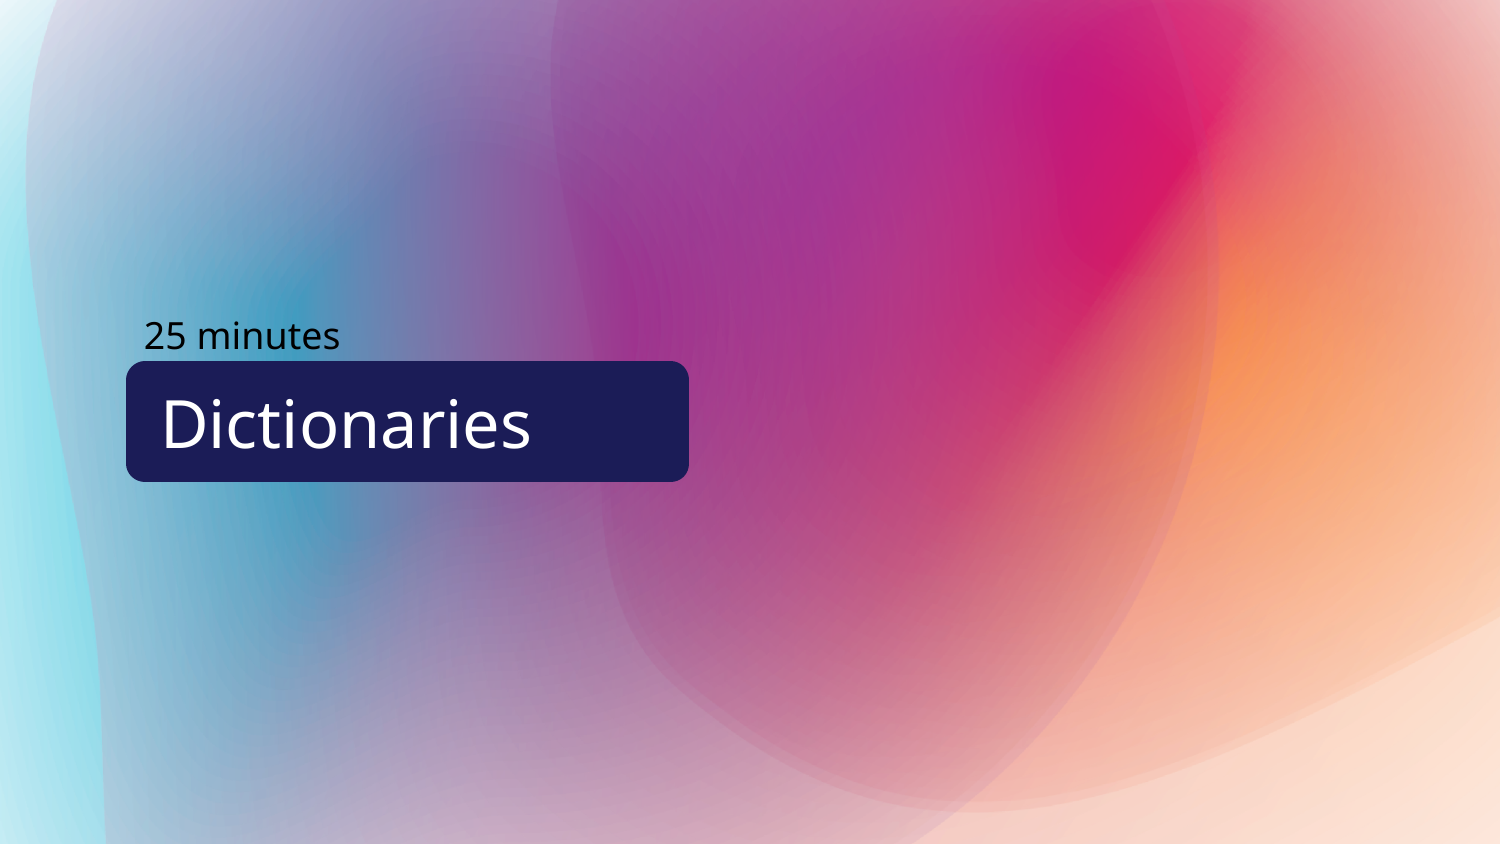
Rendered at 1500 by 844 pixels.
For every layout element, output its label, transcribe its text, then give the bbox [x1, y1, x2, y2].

title Dictionaries [126, 361, 689, 482]
subtitle 25 minutes [128, 290, 806, 354]
picture [0, 0, 1500, 844]
